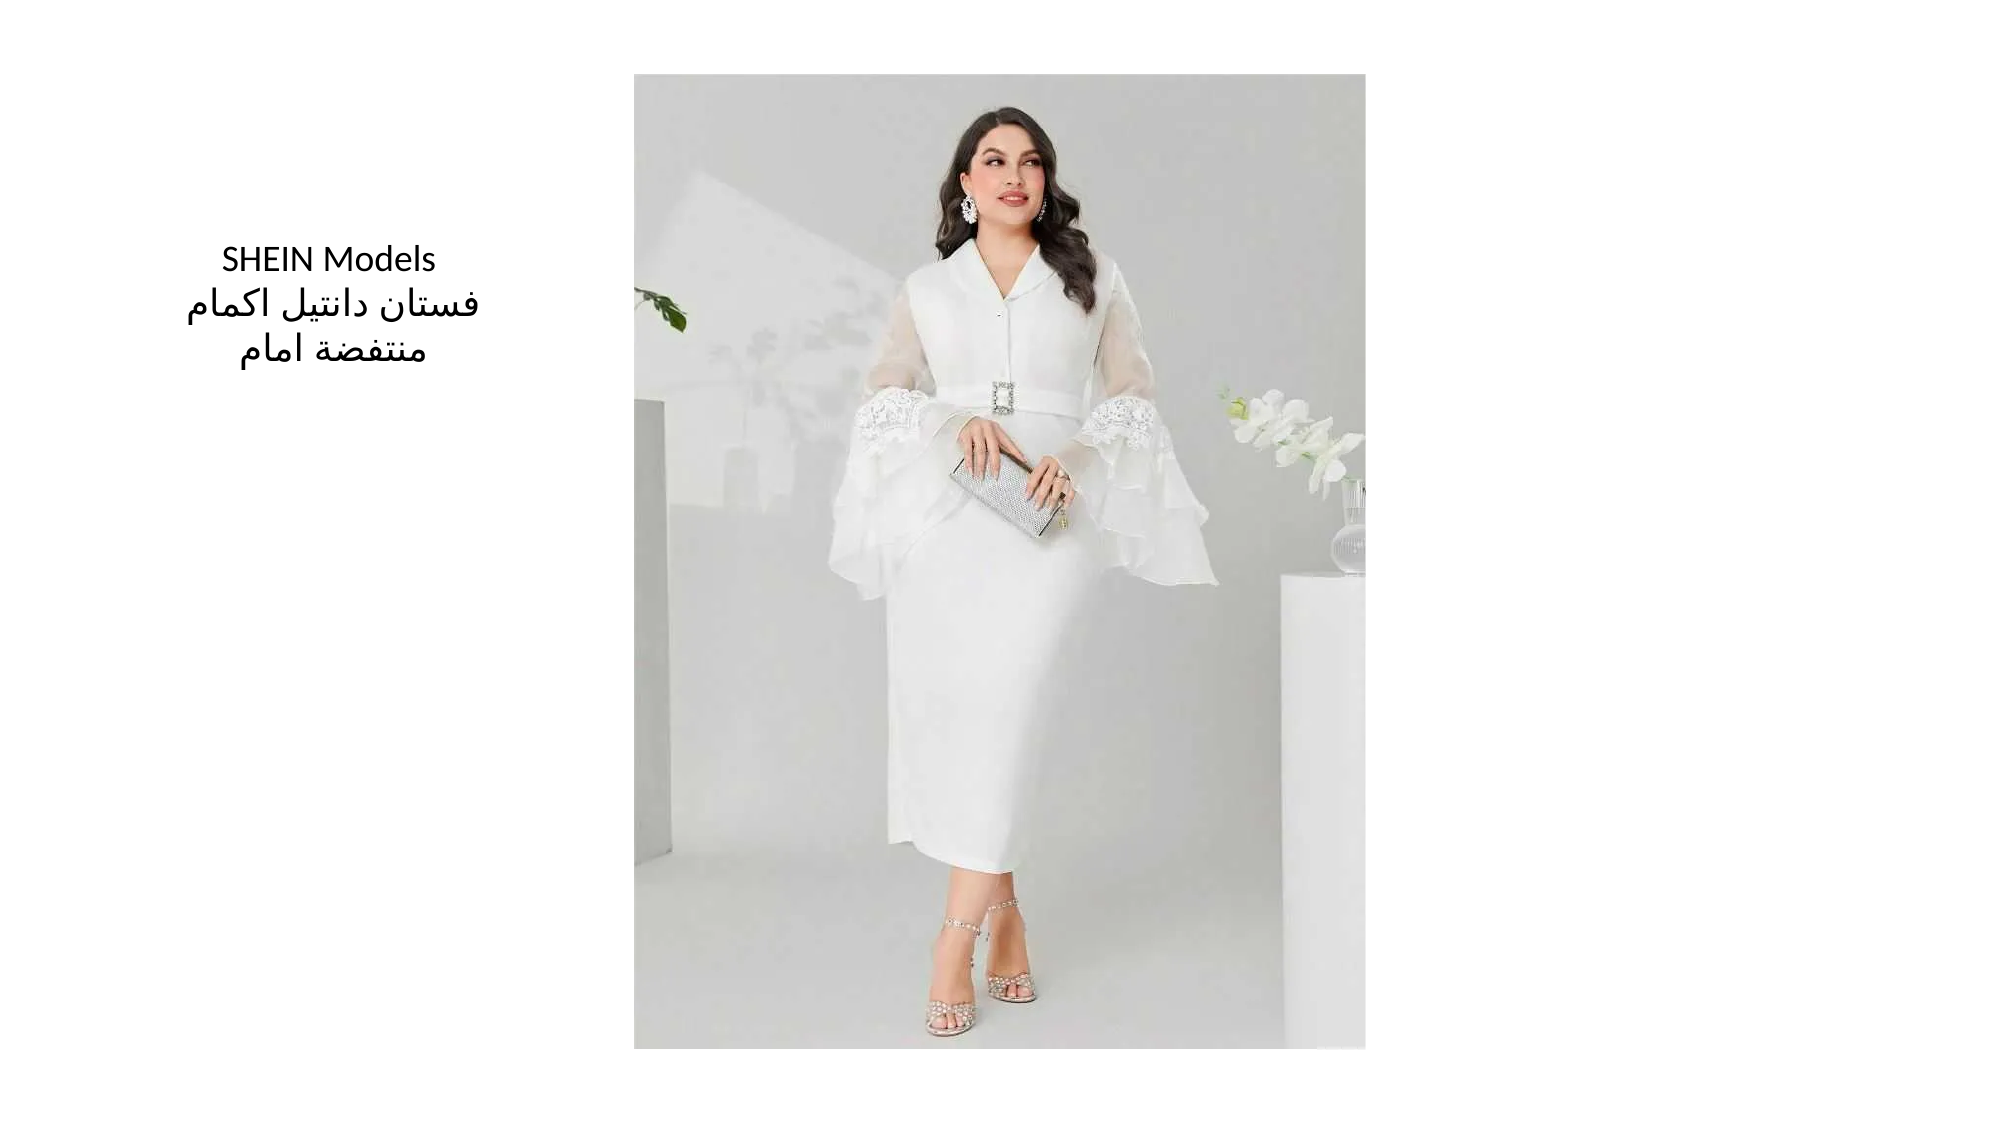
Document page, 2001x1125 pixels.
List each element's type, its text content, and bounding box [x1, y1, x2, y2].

text_box SHEIN Models فستان دانتيل اكمام منتفضة امام [121, 226, 546, 421]
picture [634, 74, 1366, 1050]
